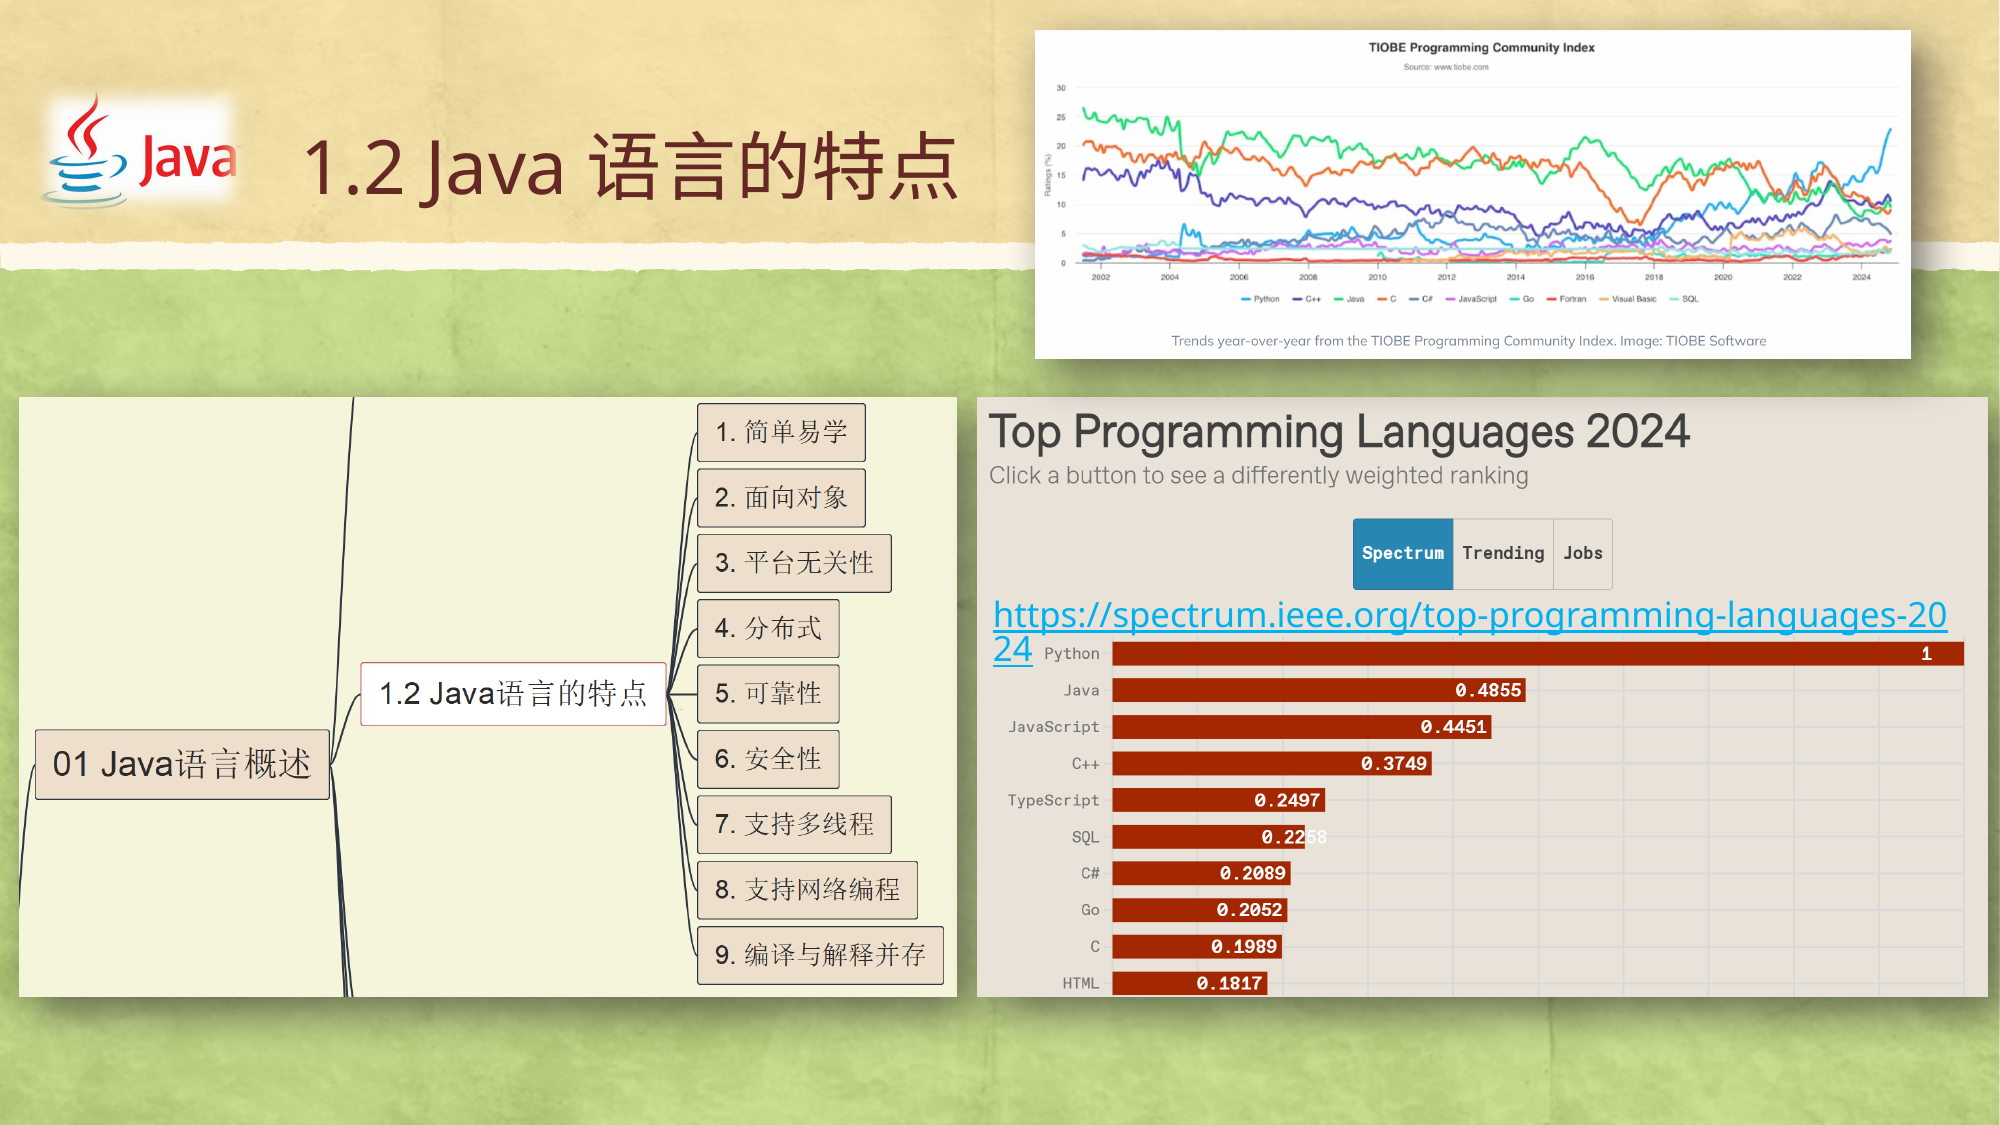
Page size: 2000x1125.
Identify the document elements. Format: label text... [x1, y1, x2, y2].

picture [31, 80, 250, 219]
title 1.2 Java语言的特点 [285, 30, 1035, 219]
picture [977, 397, 1988, 997]
picture [1035, 30, 1911, 359]
picture [19, 397, 957, 997]
